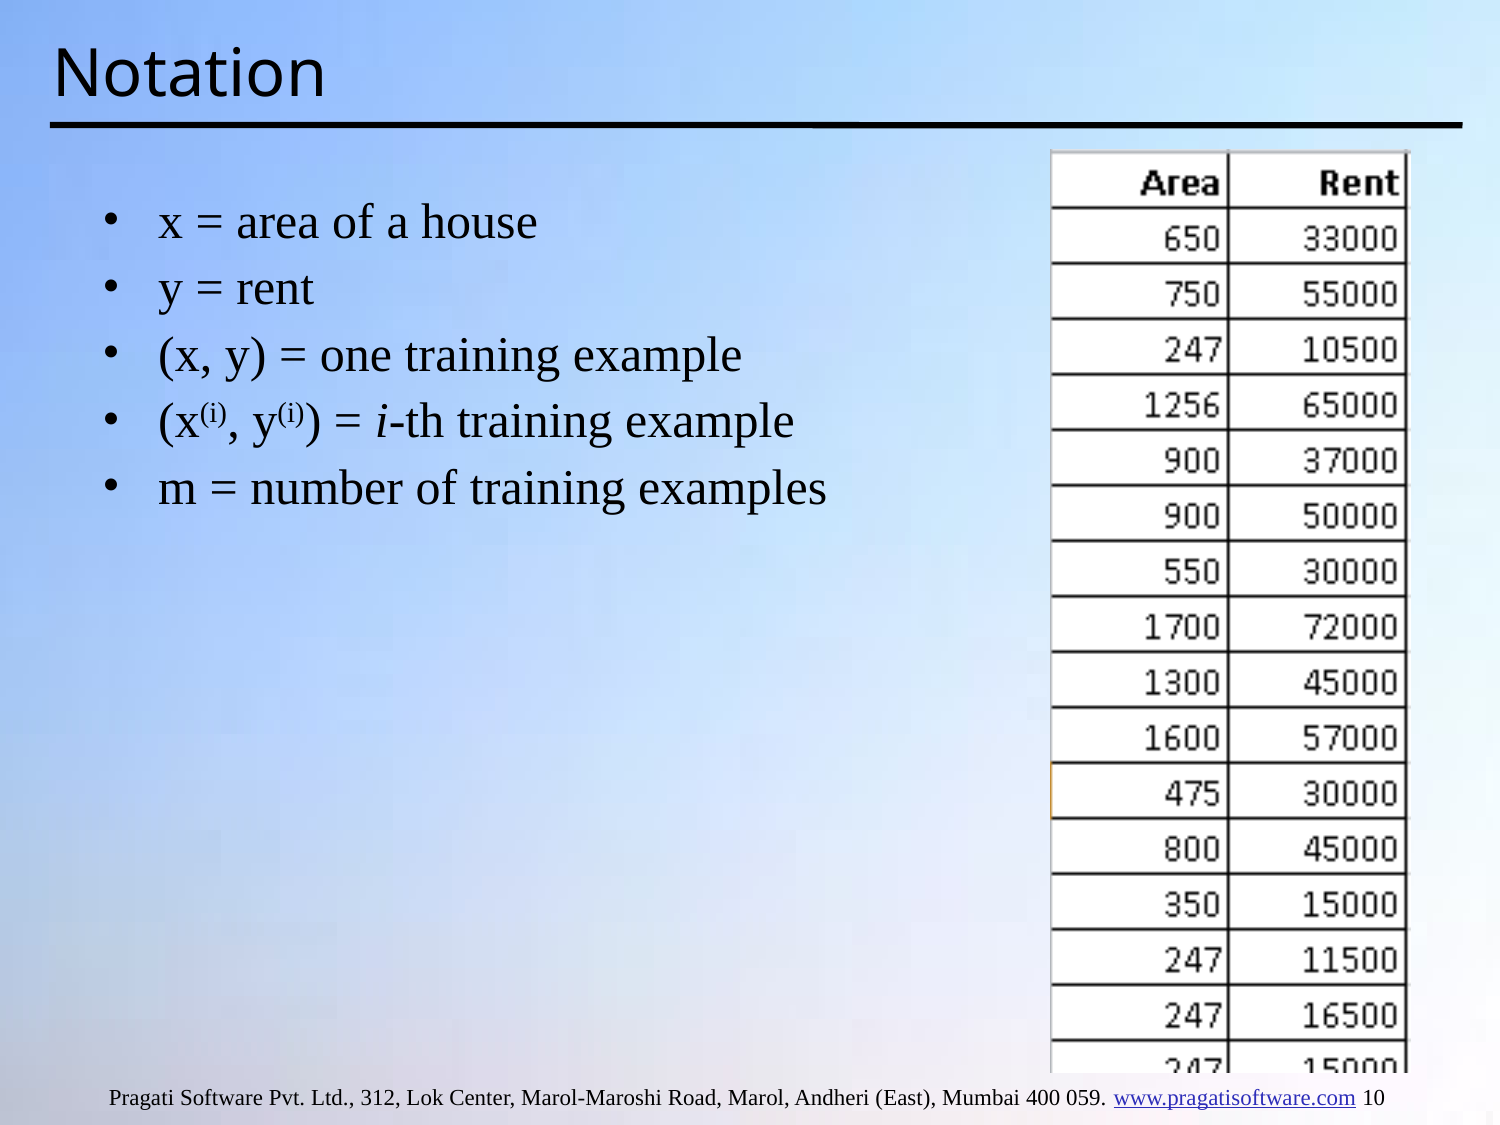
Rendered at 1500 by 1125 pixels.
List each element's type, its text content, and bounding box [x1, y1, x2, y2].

picture [0, 0, 1500, 1125]
list x = area of a house y = rent (x, y) = one training example (x(i), y(i)) = i-th training example m = number of training examples [87, 187, 850, 1063]
title Notation [37, 0, 1462, 137]
